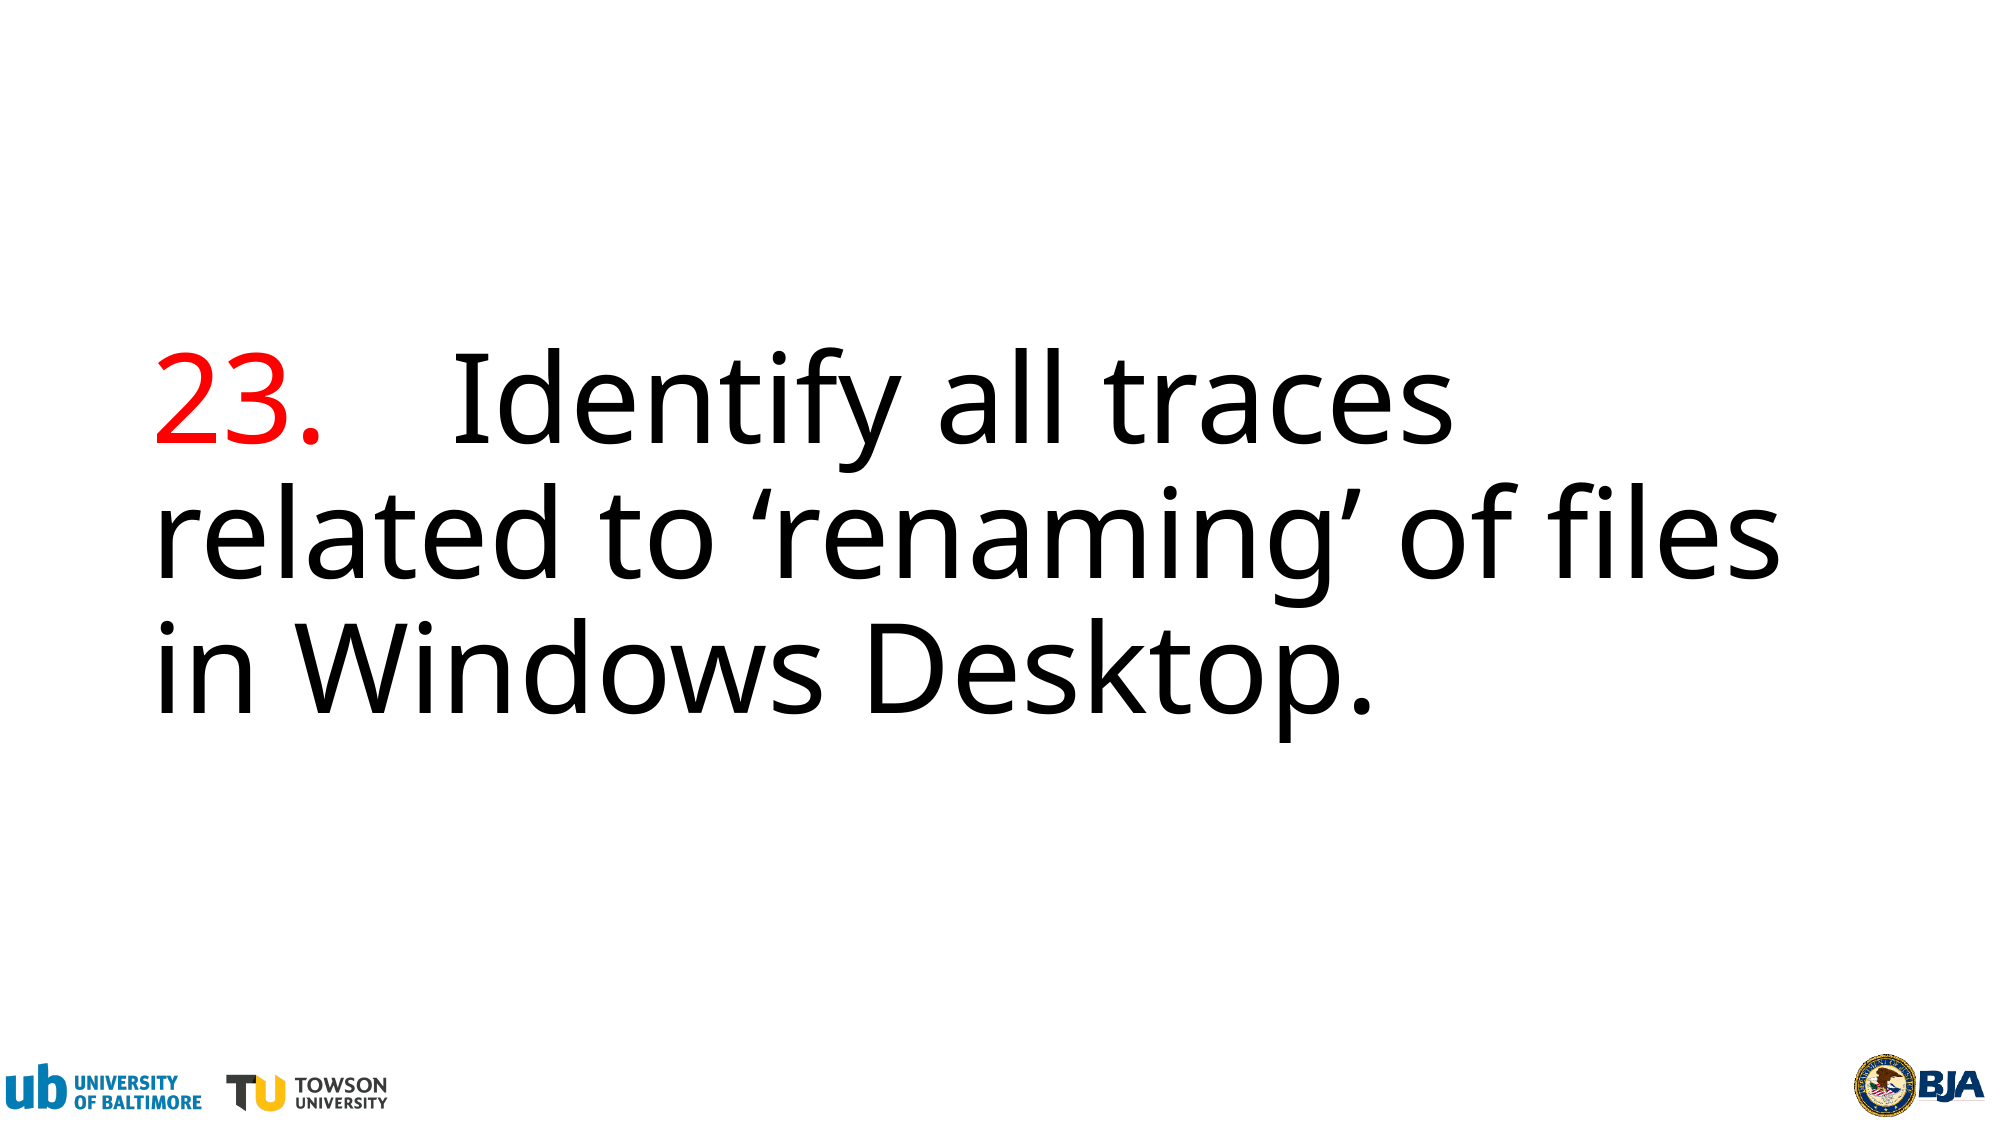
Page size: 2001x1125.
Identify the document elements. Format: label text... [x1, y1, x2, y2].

picture [1854, 1054, 1986, 1117]
picture [0, 1031, 407, 1125]
title 23. Identify all traces related to ‘renaming’ of files in Windows Desktop. [136, 280, 1862, 749]
